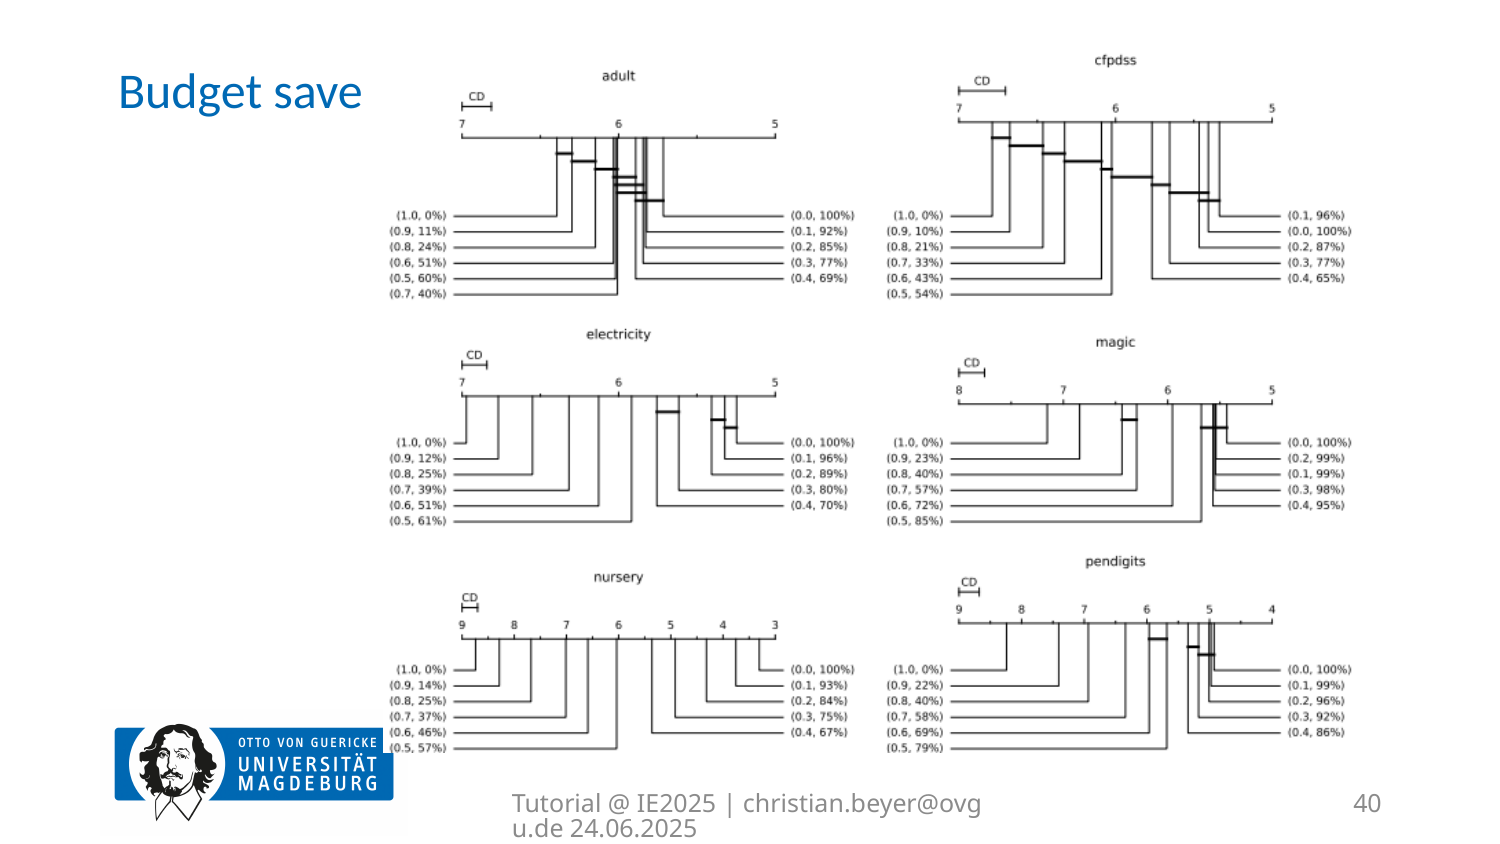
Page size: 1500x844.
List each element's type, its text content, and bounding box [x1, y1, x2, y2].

slide_number 40 [1059, 782, 1397, 828]
title Budget save [103, 45, 378, 126]
footer Tutorial @ IE2025 | christian.beyer@ovgu.de 24.06.2025 [496, 782, 1004, 828]
picture [100, 40, 1405, 836]
